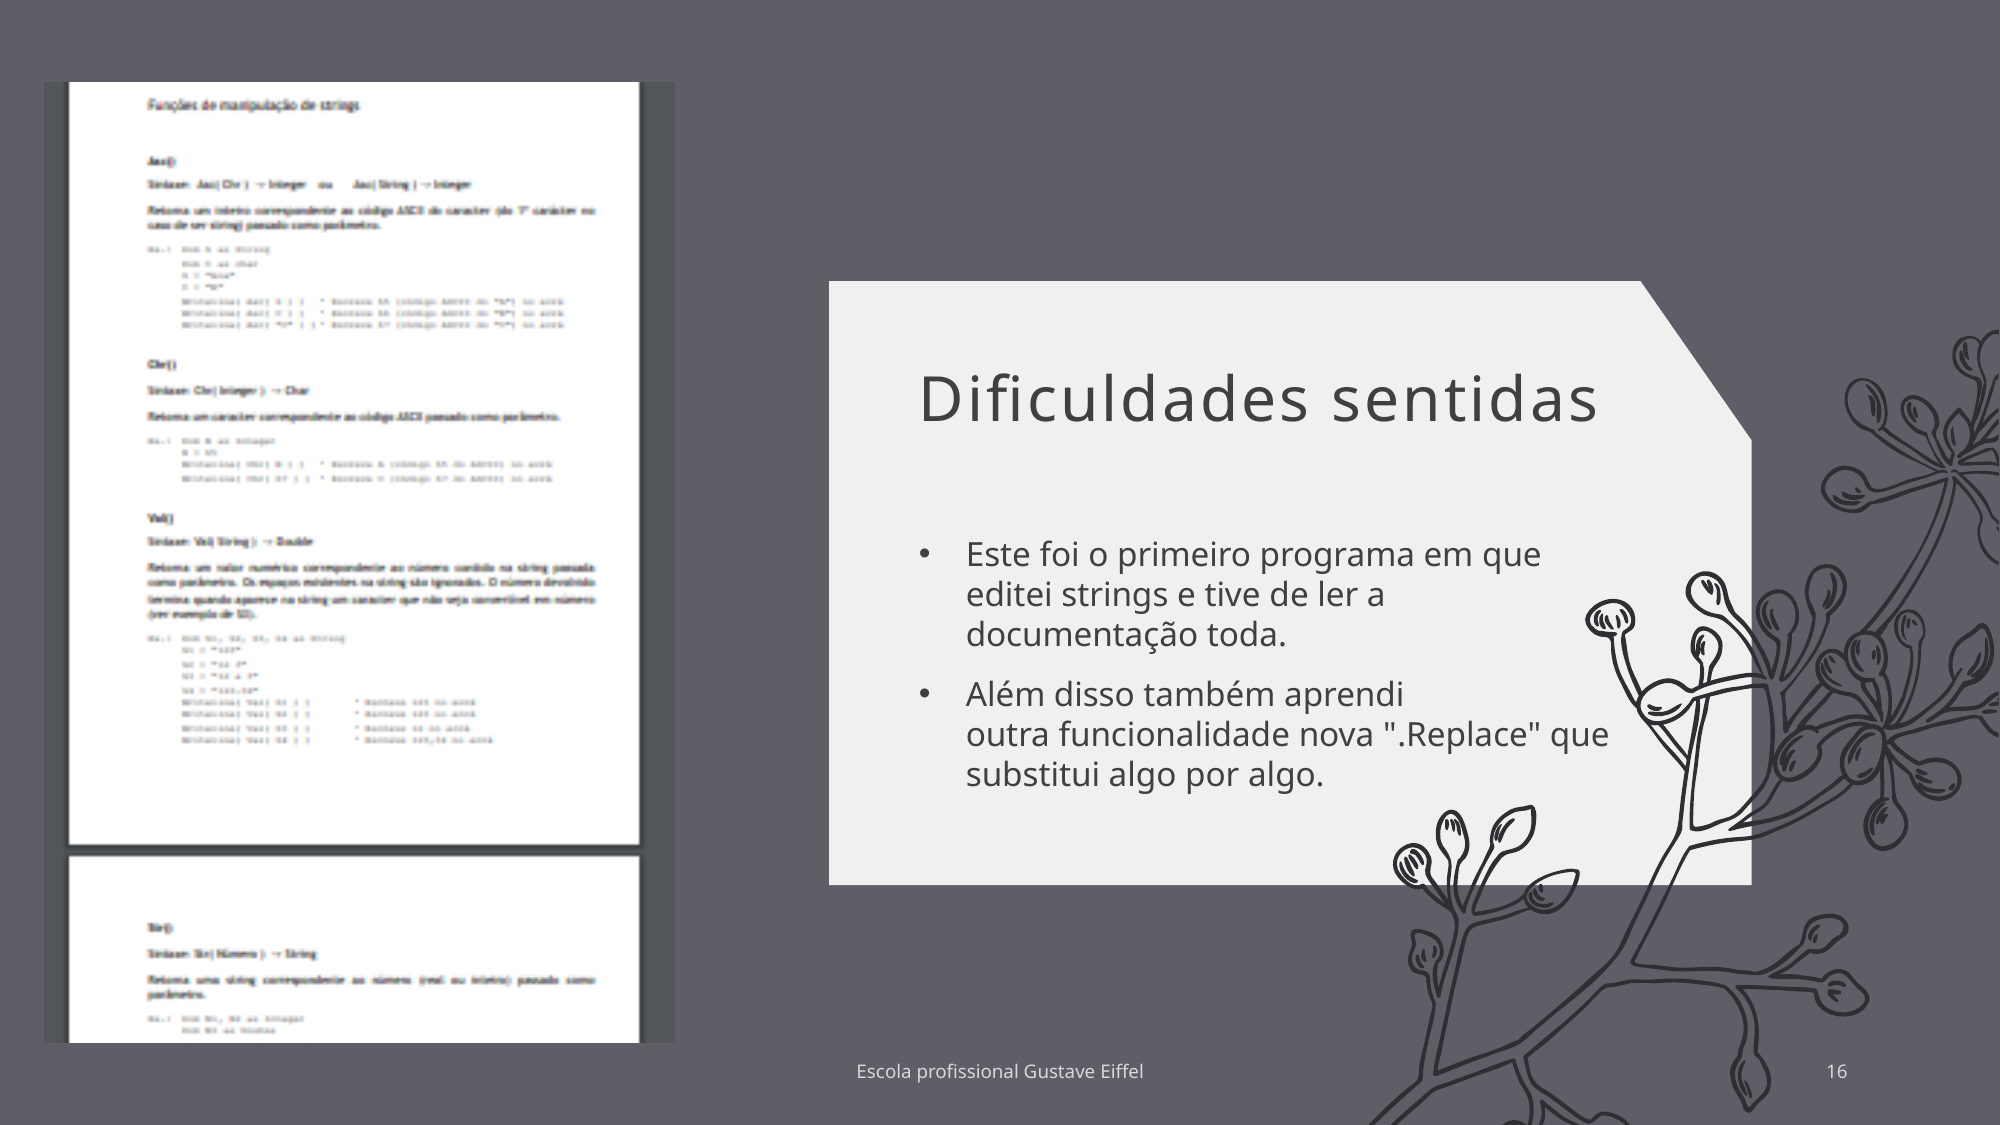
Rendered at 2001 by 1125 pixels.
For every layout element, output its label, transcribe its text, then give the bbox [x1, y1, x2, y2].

slide_number 16 [1412, 1042, 1863, 1103]
list Este foi o primeiro programa em que editei strings e tive de ler a documentação toda. Além disso também aprendi outra funcionalidade nova ".Replace" que substitui algo por algo. [903, 525, 1638, 813]
footer Escola profissional Gustave Eiffel [662, 1042, 1338, 1103]
title Dificuldades sentidas [903, 359, 1638, 487]
picture [44, 82, 675, 1043]
